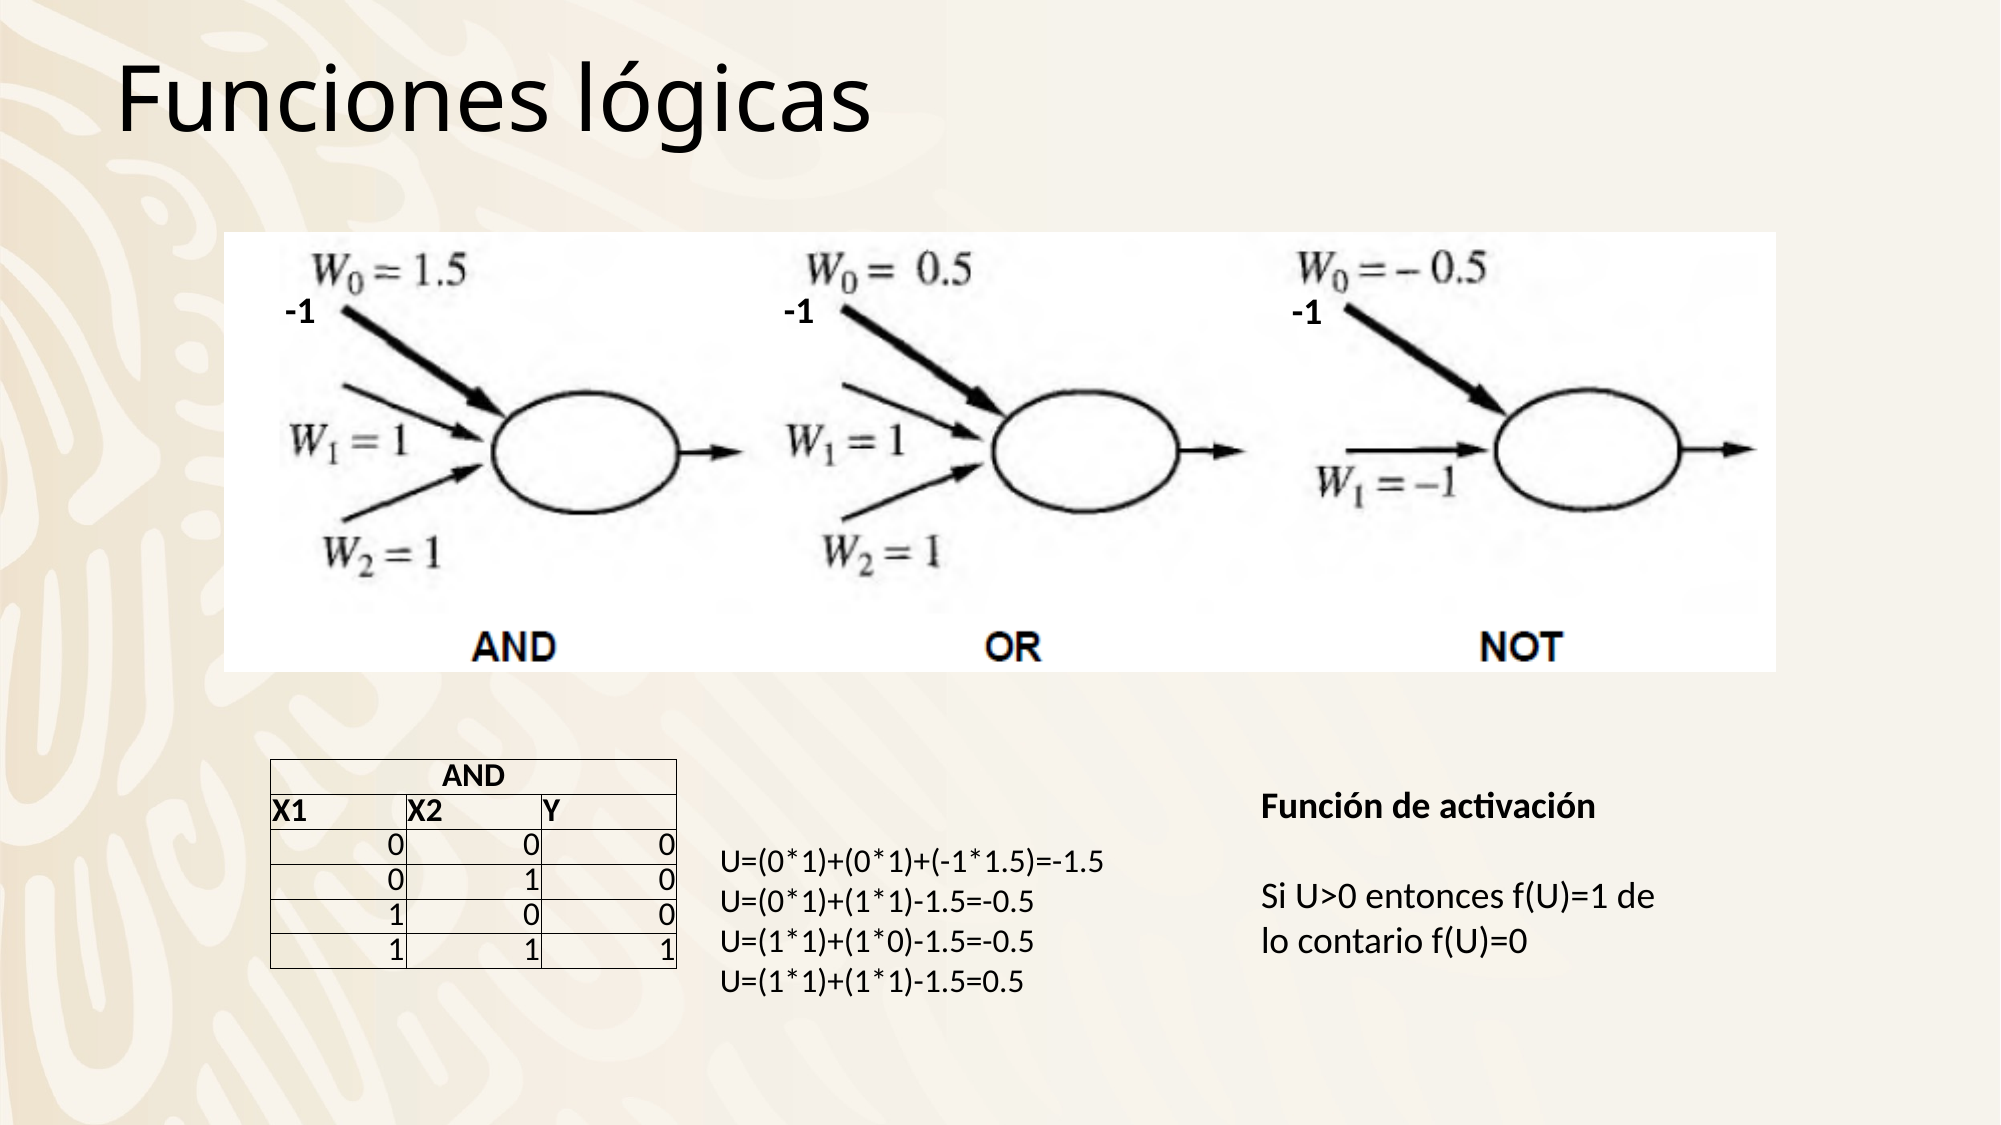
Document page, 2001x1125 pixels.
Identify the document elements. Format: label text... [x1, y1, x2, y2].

table_cell 0 [407, 830, 541, 864]
table_header AND [271, 760, 676, 794]
table_cell 0 [542, 830, 676, 864]
table_cell 1 [542, 934, 676, 968]
table_cell 0 [407, 900, 541, 933]
text_box Función de activación Si U>0 entonces f(U)=1 de lo contario f(U)=0 [1246, 773, 1677, 969]
table_cell X2 [407, 795, 541, 829]
text_box U=(0*1)+(0*1)+(-1*1.5)=-1.5 U=(0*1)+(1*1)-1.5=-0.5 U=(1*1)+(1*0)-1.5=-0.5 U=(1*1)+(1*1)-1.5=0.5 [705, 832, 1178, 1007]
table_cell 0 [542, 900, 676, 933]
title Funciones lógicas [99, 45, 1900, 233]
table_cell 1 [271, 934, 406, 968]
table_cell X1 [271, 795, 406, 829]
table_cell 1 [407, 865, 541, 899]
table_cell 0 [542, 865, 676, 899]
table_cell Y [542, 795, 676, 829]
table_cell 1 [271, 900, 406, 933]
table_cell 0 [271, 830, 406, 864]
table_cell 0 [271, 865, 406, 899]
picture [0, 0, 2001, 1125]
table_cell 1 [407, 934, 541, 968]
